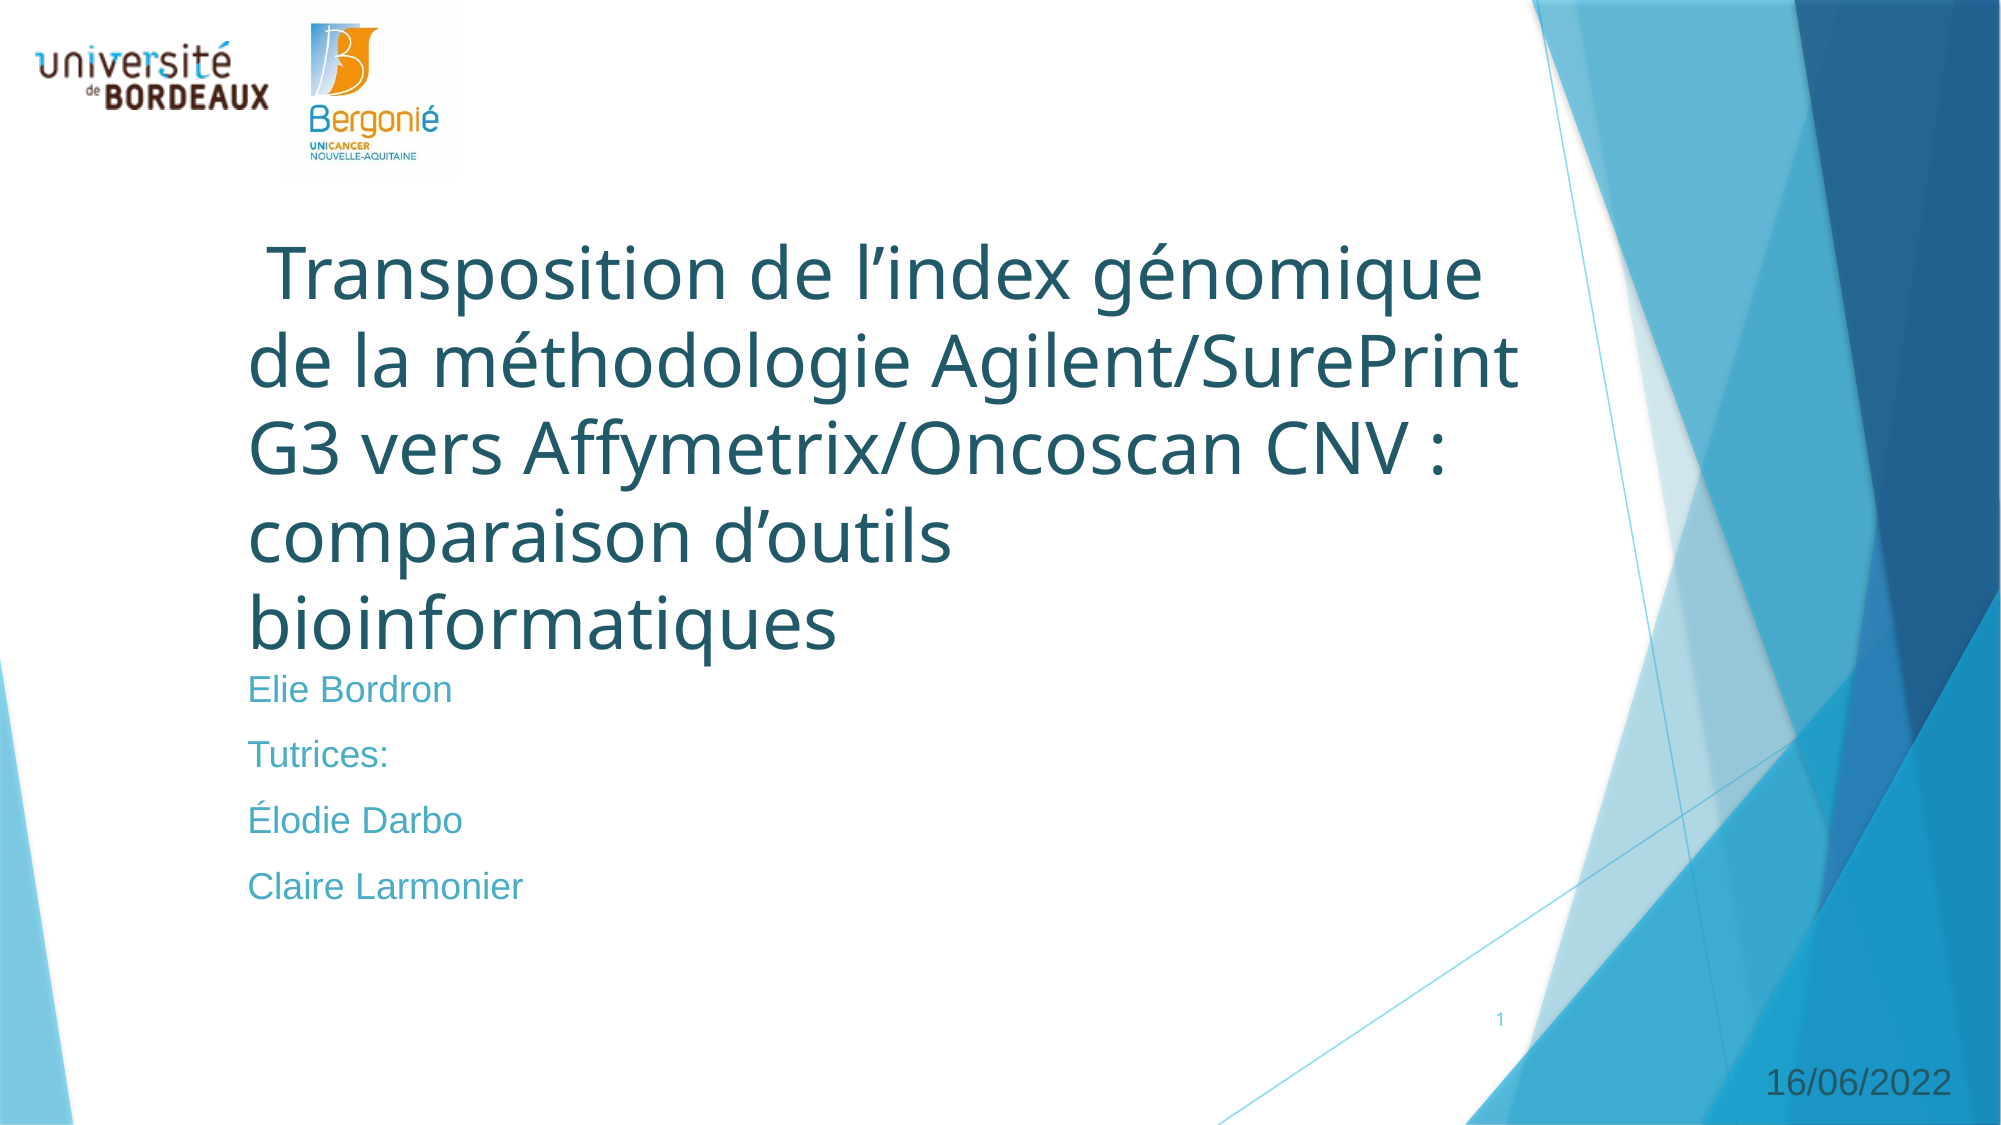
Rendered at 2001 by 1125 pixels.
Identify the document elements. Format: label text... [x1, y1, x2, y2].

picture [35, 40, 270, 110]
picture [280, 0, 460, 179]
slide_number 1 [1409, 991, 1521, 1051]
list 16/06/2022 [1765, 1058, 1976, 1109]
list Elie Bordron Tutrices: Élodie Darbo Claire Larmonier [247, 665, 1522, 949]
title Transposition de l’index génomique de la méthodologie Agilent/SurePrint G3 vers Affymetrix/Oncoscan CNV : comparaison d’outils bioinformatiques [247, 394, 1522, 665]
